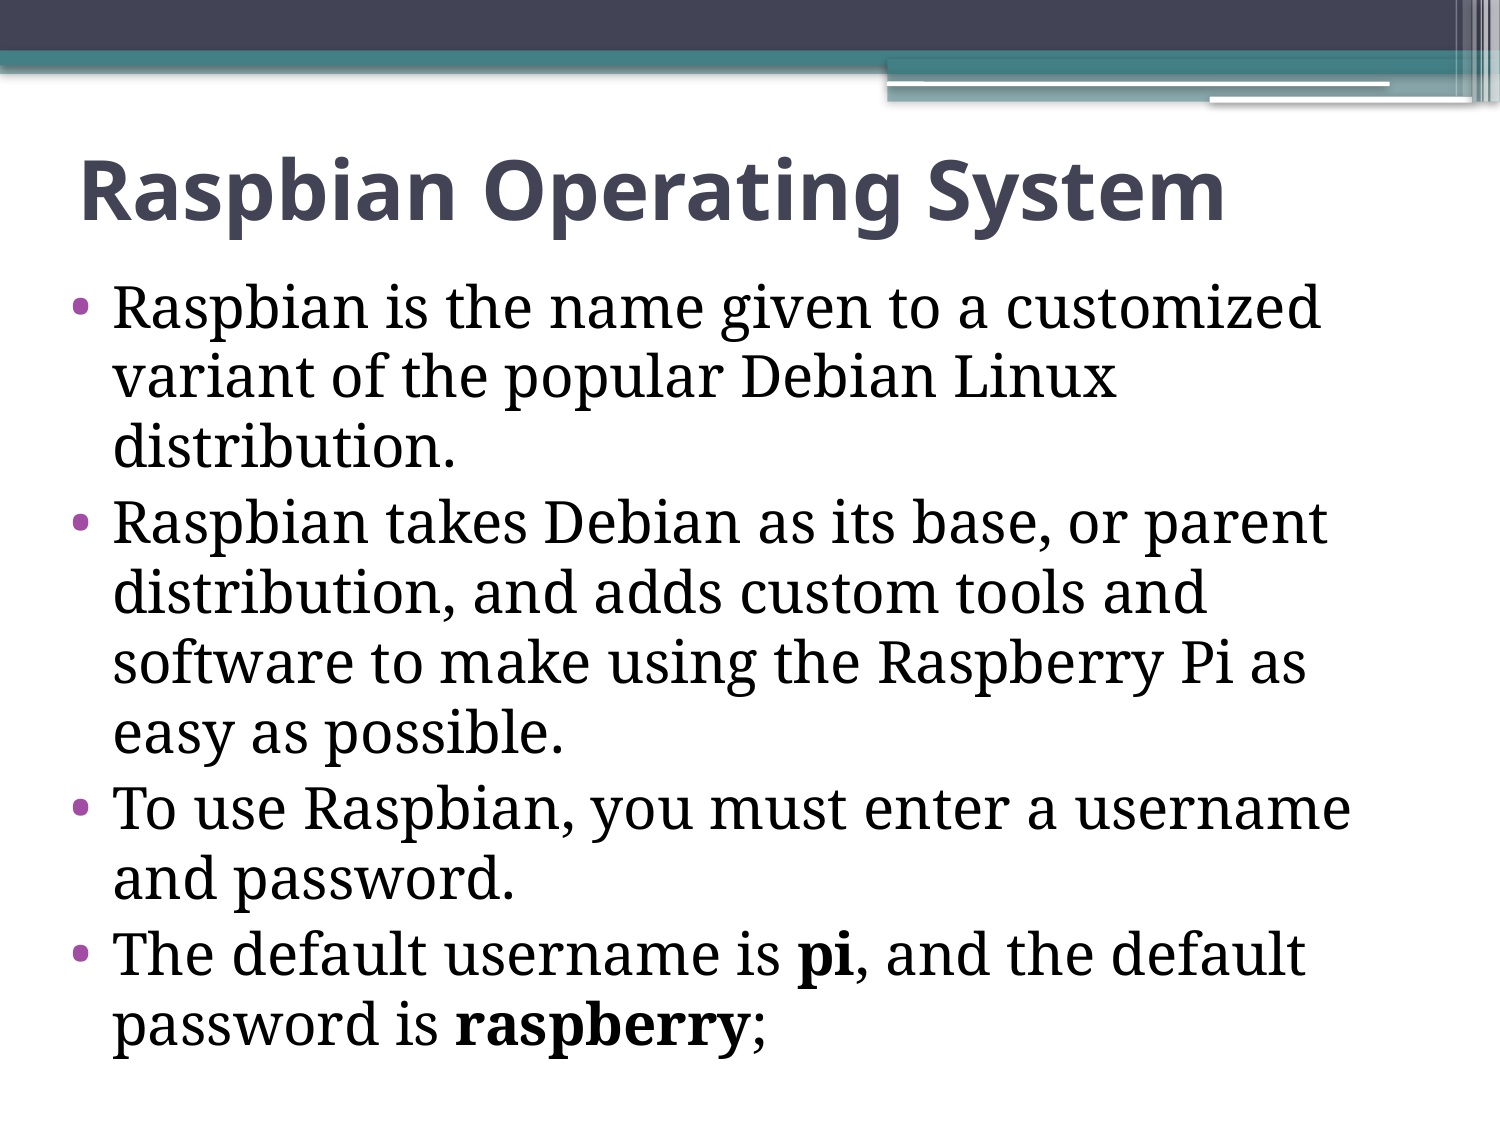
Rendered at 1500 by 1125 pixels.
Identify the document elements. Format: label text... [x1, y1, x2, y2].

list Raspbian is the name given to a customized variant of the popular Debian Linux distribution. Raspbian takes Debian as its base, or parent distribution, and adds custom tools and software to make using the Raspberry Pi as easy as possible. To use Raspbian, you must enter a username and password. The default username is pi, and the default password is raspberry; [37, 262, 1425, 1088]
title Raspbian Operating System [62, 99, 1413, 262]
